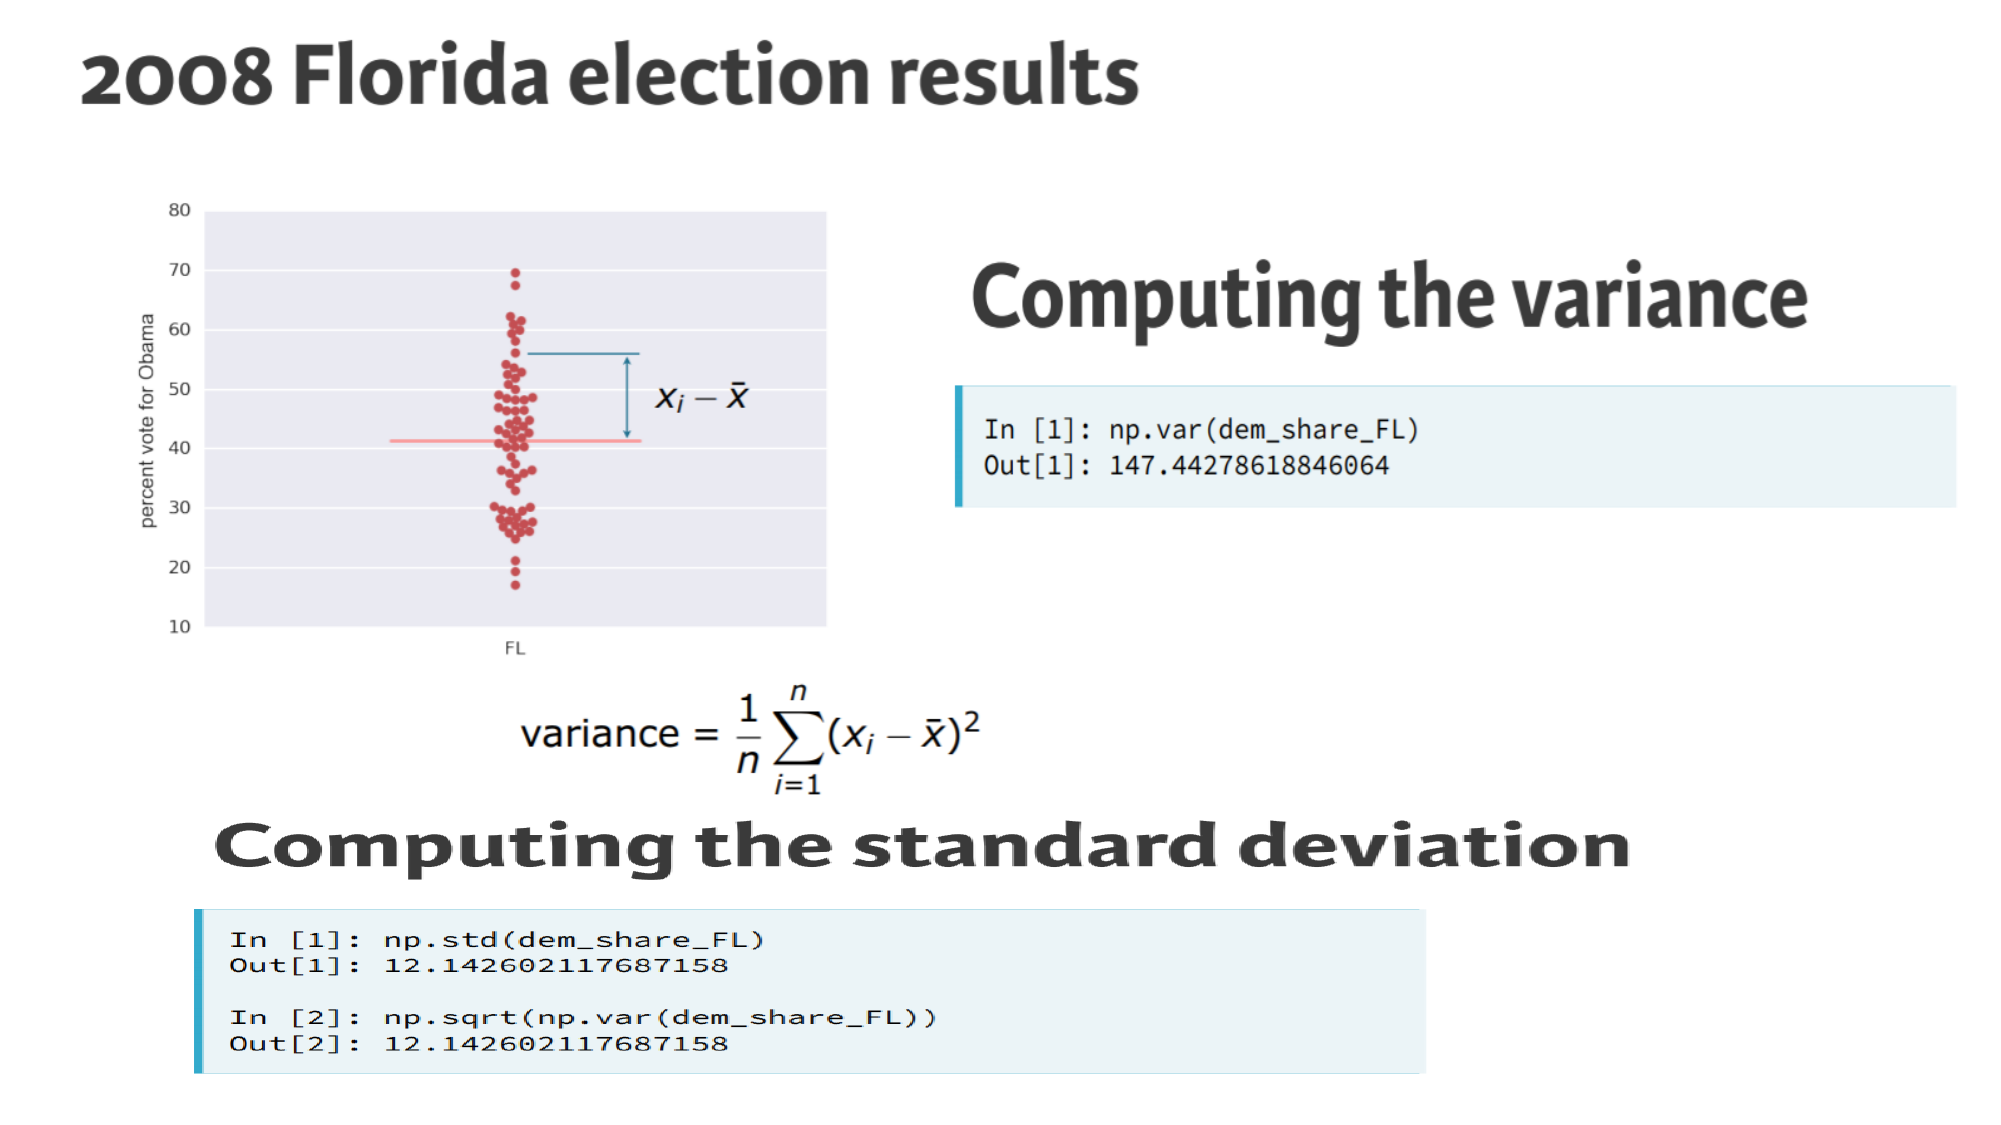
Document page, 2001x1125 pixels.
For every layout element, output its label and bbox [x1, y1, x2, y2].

picture [146, 811, 1687, 1085]
picture [40, 30, 2000, 807]
